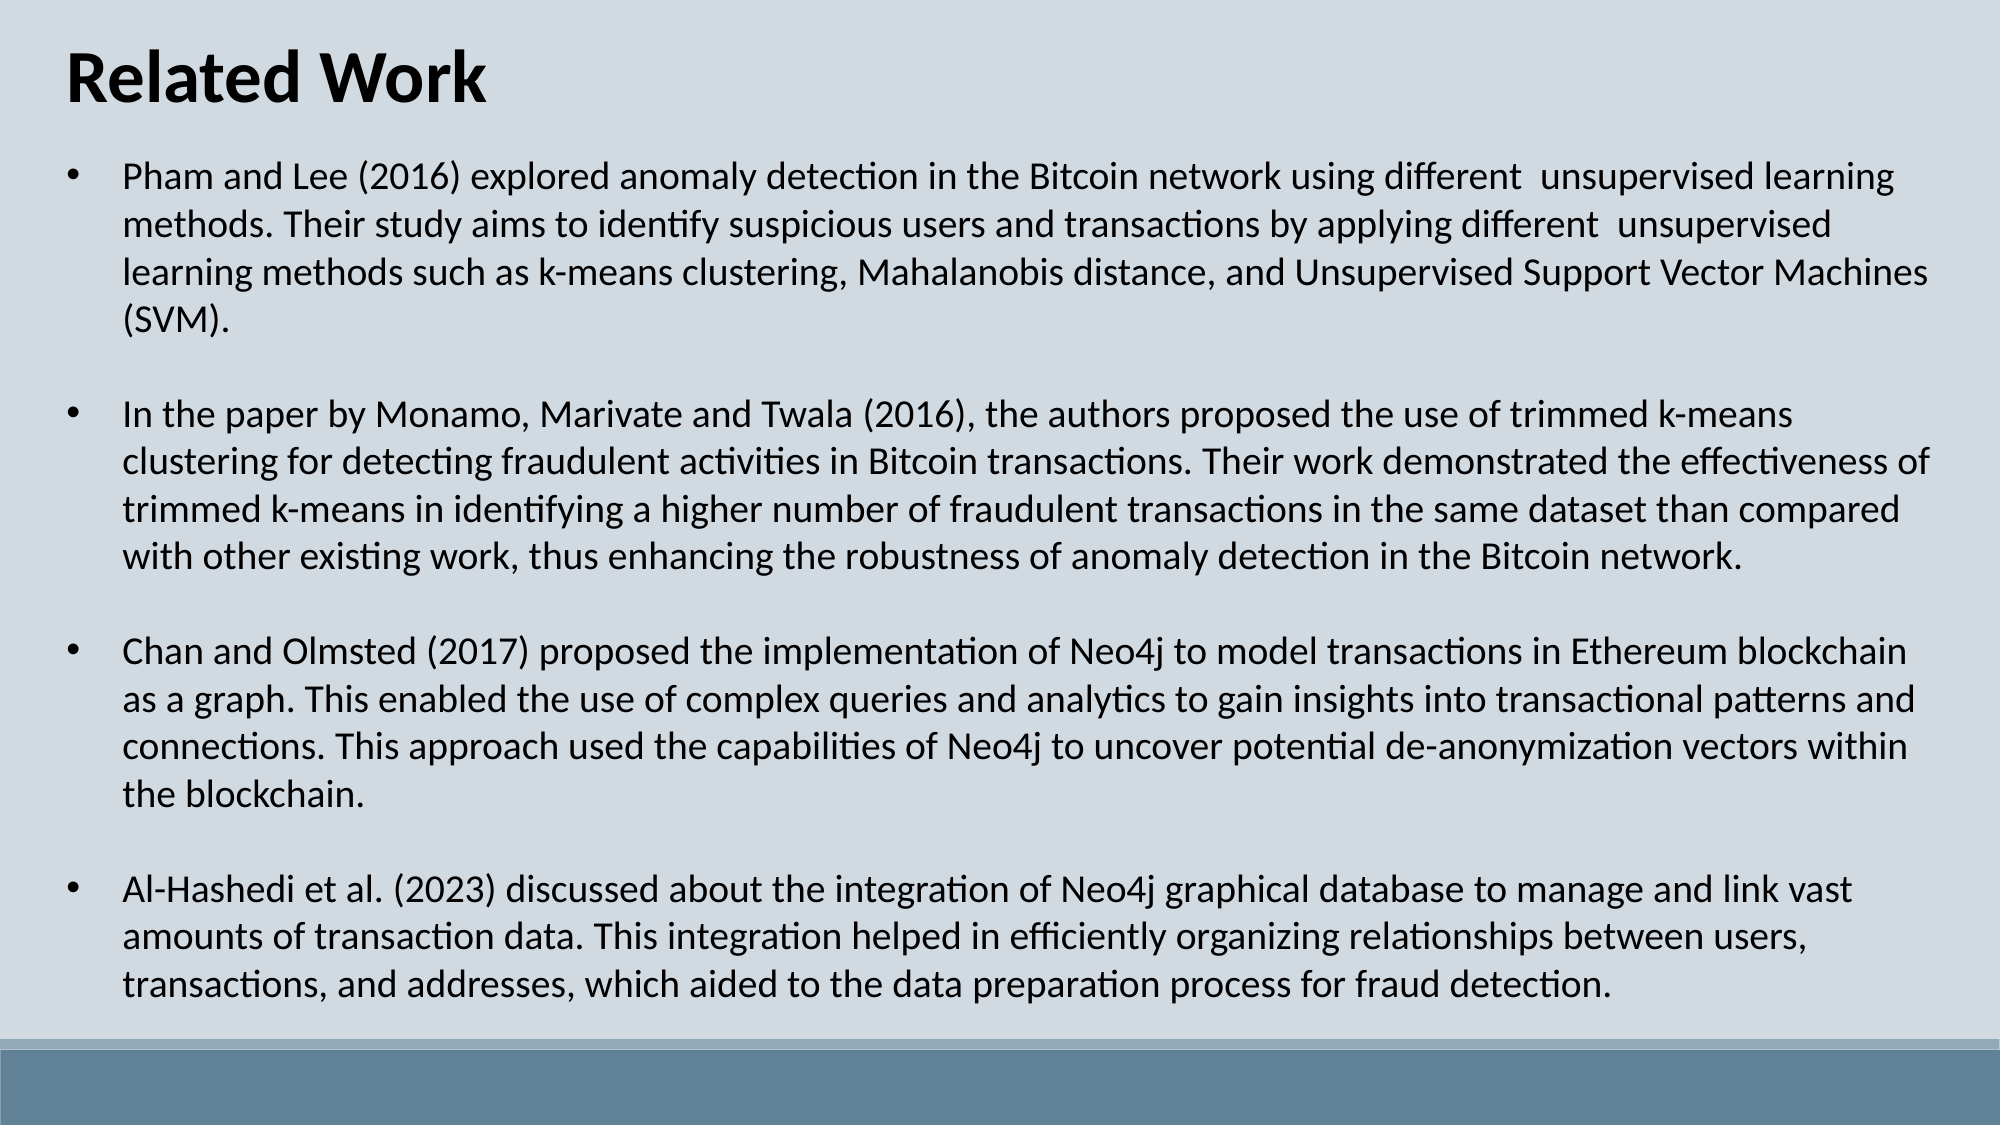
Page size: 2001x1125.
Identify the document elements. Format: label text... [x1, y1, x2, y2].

text_box Related Work [51, 20, 1949, 125]
text_box Pham and Lee (2016) explored anomaly detection in the Bitcoin network using different unsupervised learning methods. Their study aims to identify suspicious users and transactions by applying different unsupervised learning methods such as k-means clustering, Mahalanobis distance, and Unsupervised Support Vector Machines (SVM). In the paper by Monamo, Marivate and Twala (2016), the authors proposed the use of trimmed k-means clustering for detecting fraudulent activities in Bitcoin transactions. Their work demonstrated the effectiveness of trimmed k-means in identifying a higher number of fraudulent transactions in the same dataset than compared with other existing work, thus enhancing the robustness of anomaly detection in the Bitcoin network. Chan and Olmsted (2017) proposed the implementation of Neo4j to model transactions in Ethereum blockchain as a graph. This enabled the use of complex queries and analytics to gain insights into transactional patterns and connections. This approach used the capabilities of Neo4j to uncover potential de-anonymization vectors within the blockchain. Al-Hashedi et al. (2023) discussed about the integration of Neo4j graphical database to manage and link vast amounts of transaction data. This integration helped in efficiently organizing relationships between users, transactions, and addresses, which aided to the data preparation process for fraud detection. [51, 143, 1949, 1013]
